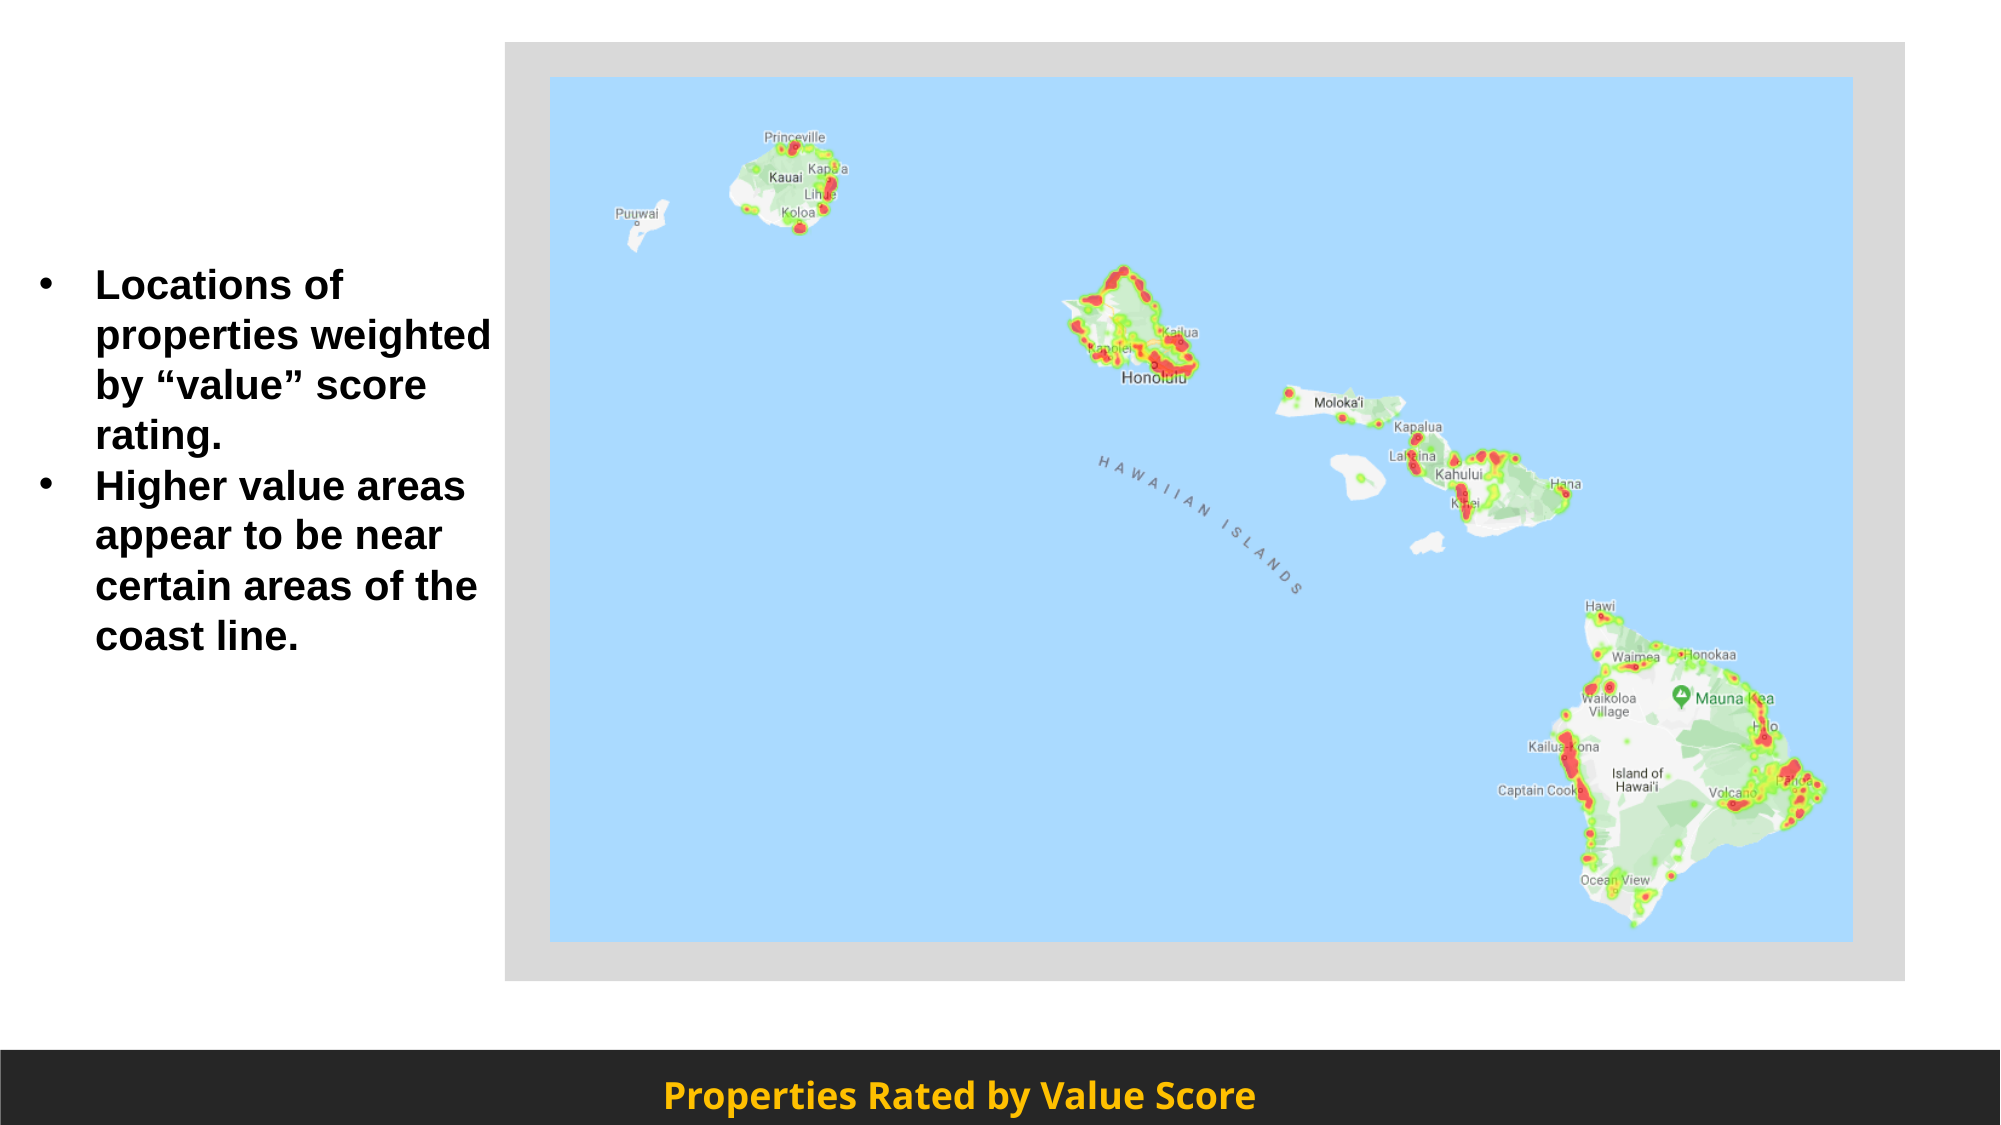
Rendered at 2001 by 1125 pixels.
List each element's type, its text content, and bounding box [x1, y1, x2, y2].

text_box Locations of properties weighted by “value” score rating. Higher value areas appear to be near certain areas of the coast line. [24, 250, 531, 736]
text_box Properties Rated by Value Score [217, 1064, 1704, 1125]
text_box [504, 41, 1906, 982]
picture [550, 77, 1853, 942]
